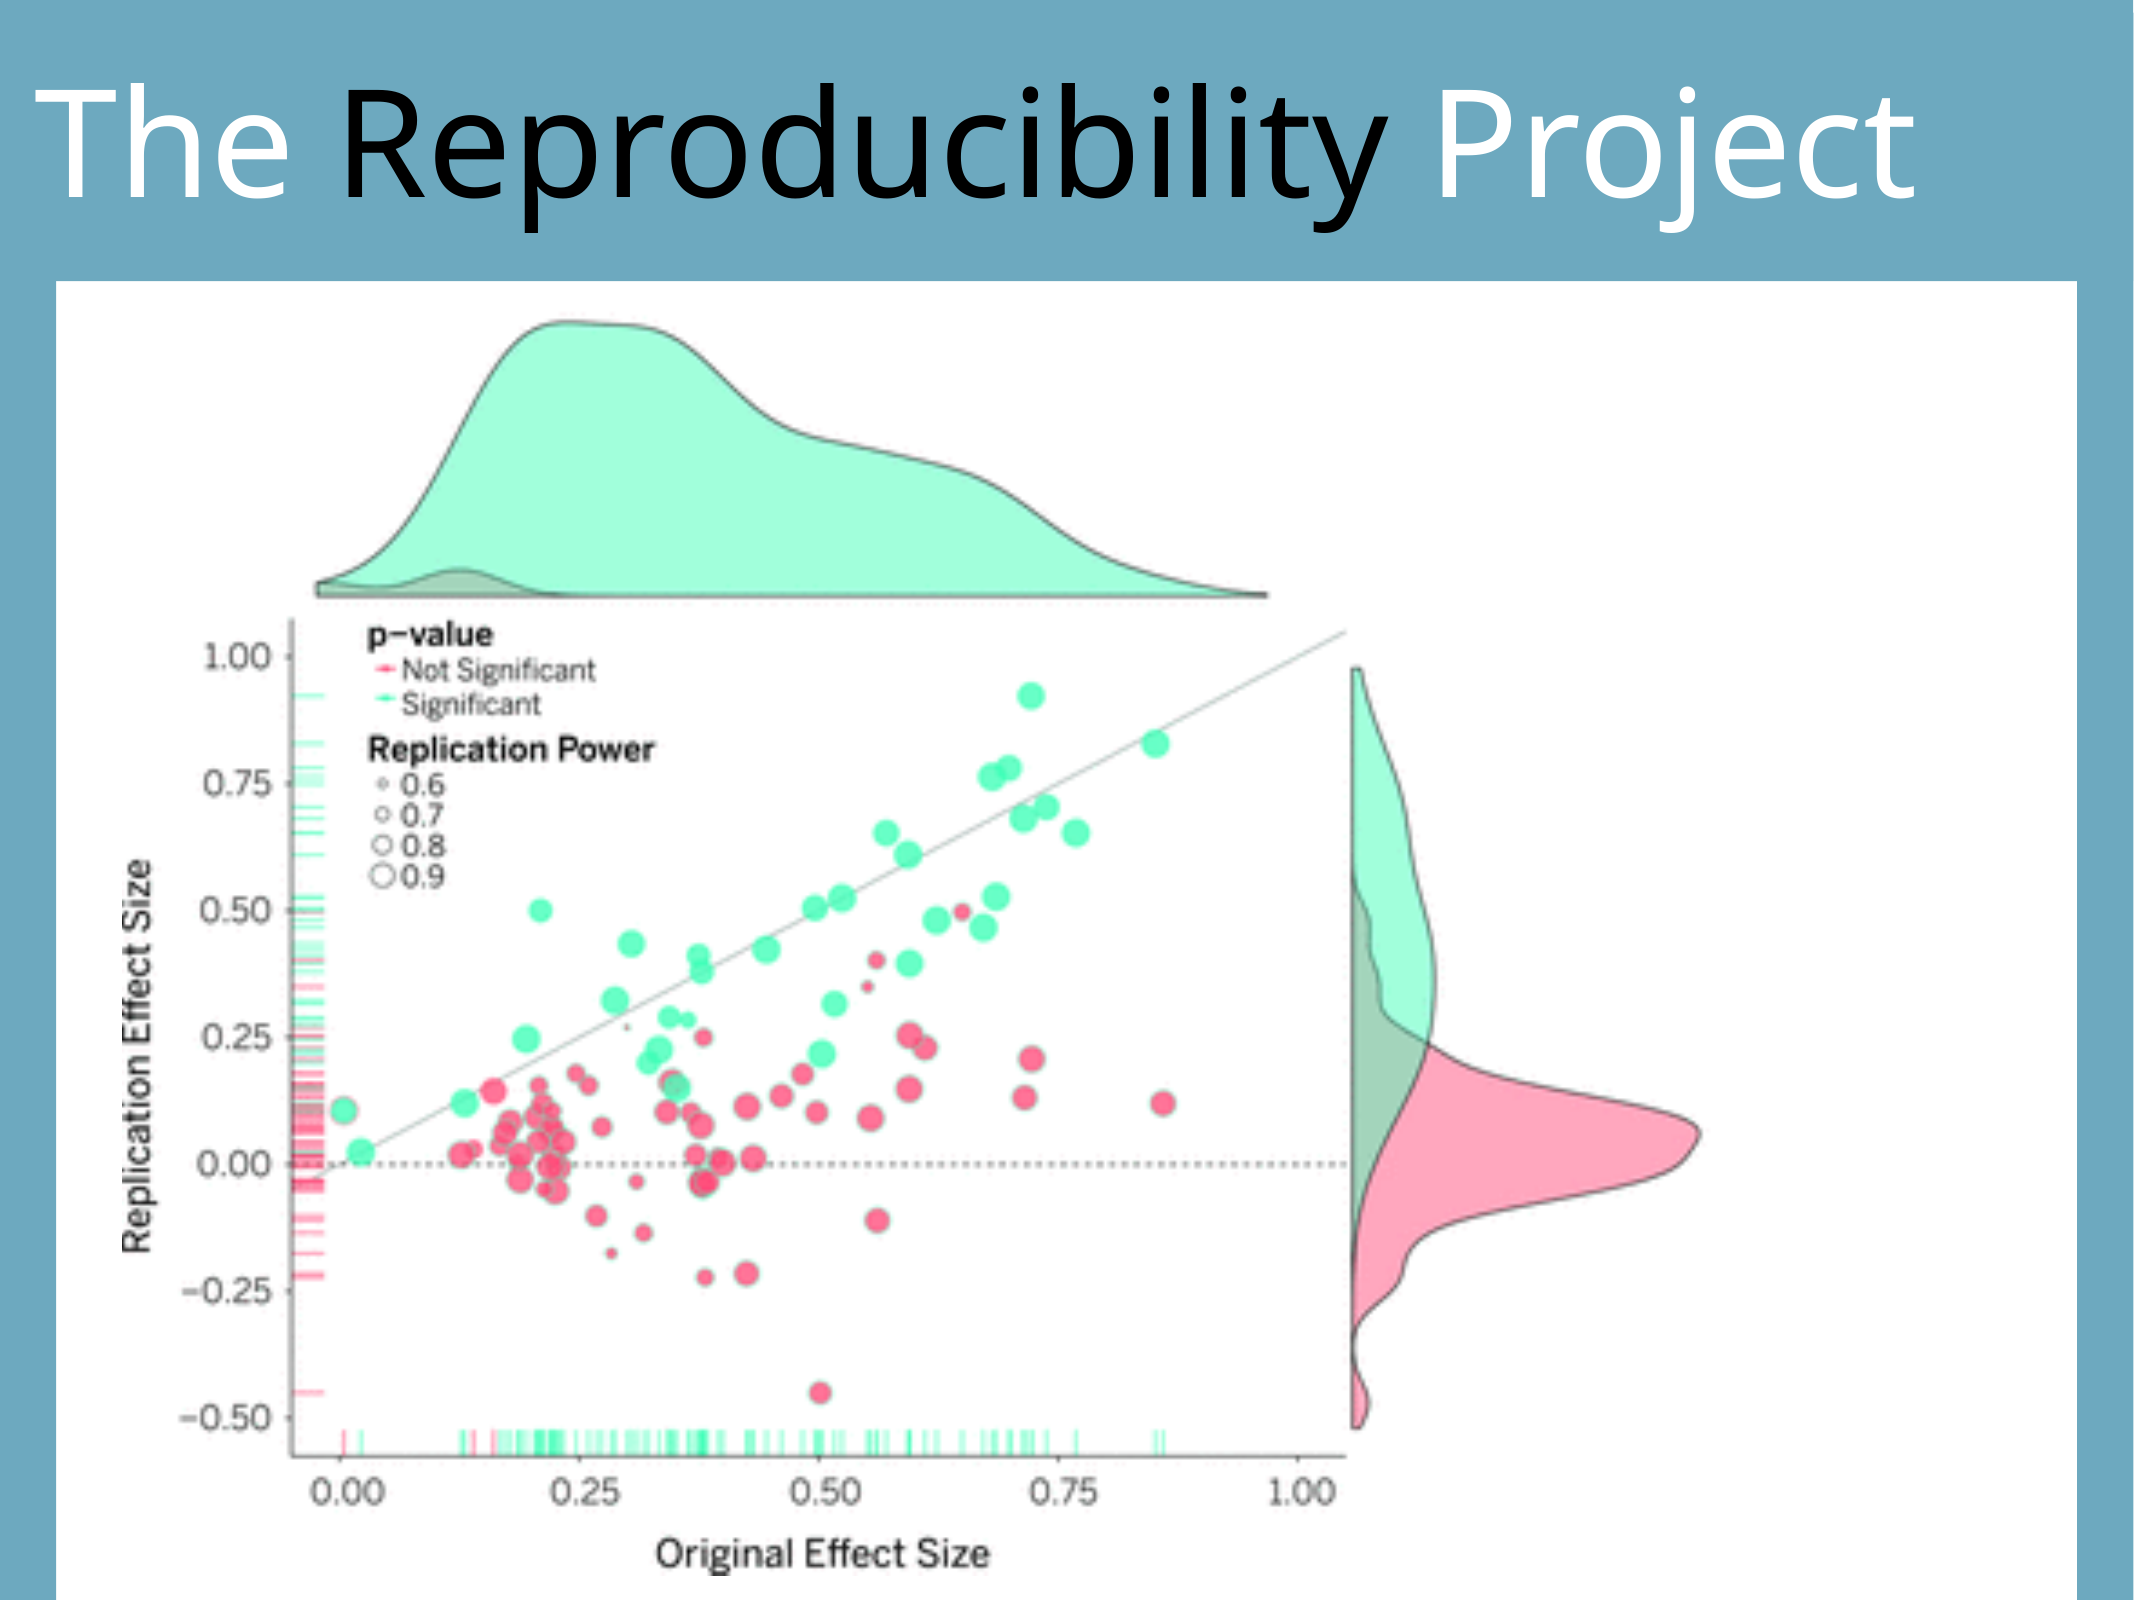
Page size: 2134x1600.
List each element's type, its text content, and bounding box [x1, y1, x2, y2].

title The Reproducibility Project [0, 0, 2134, 282]
picture [122, 310, 1718, 1577]
